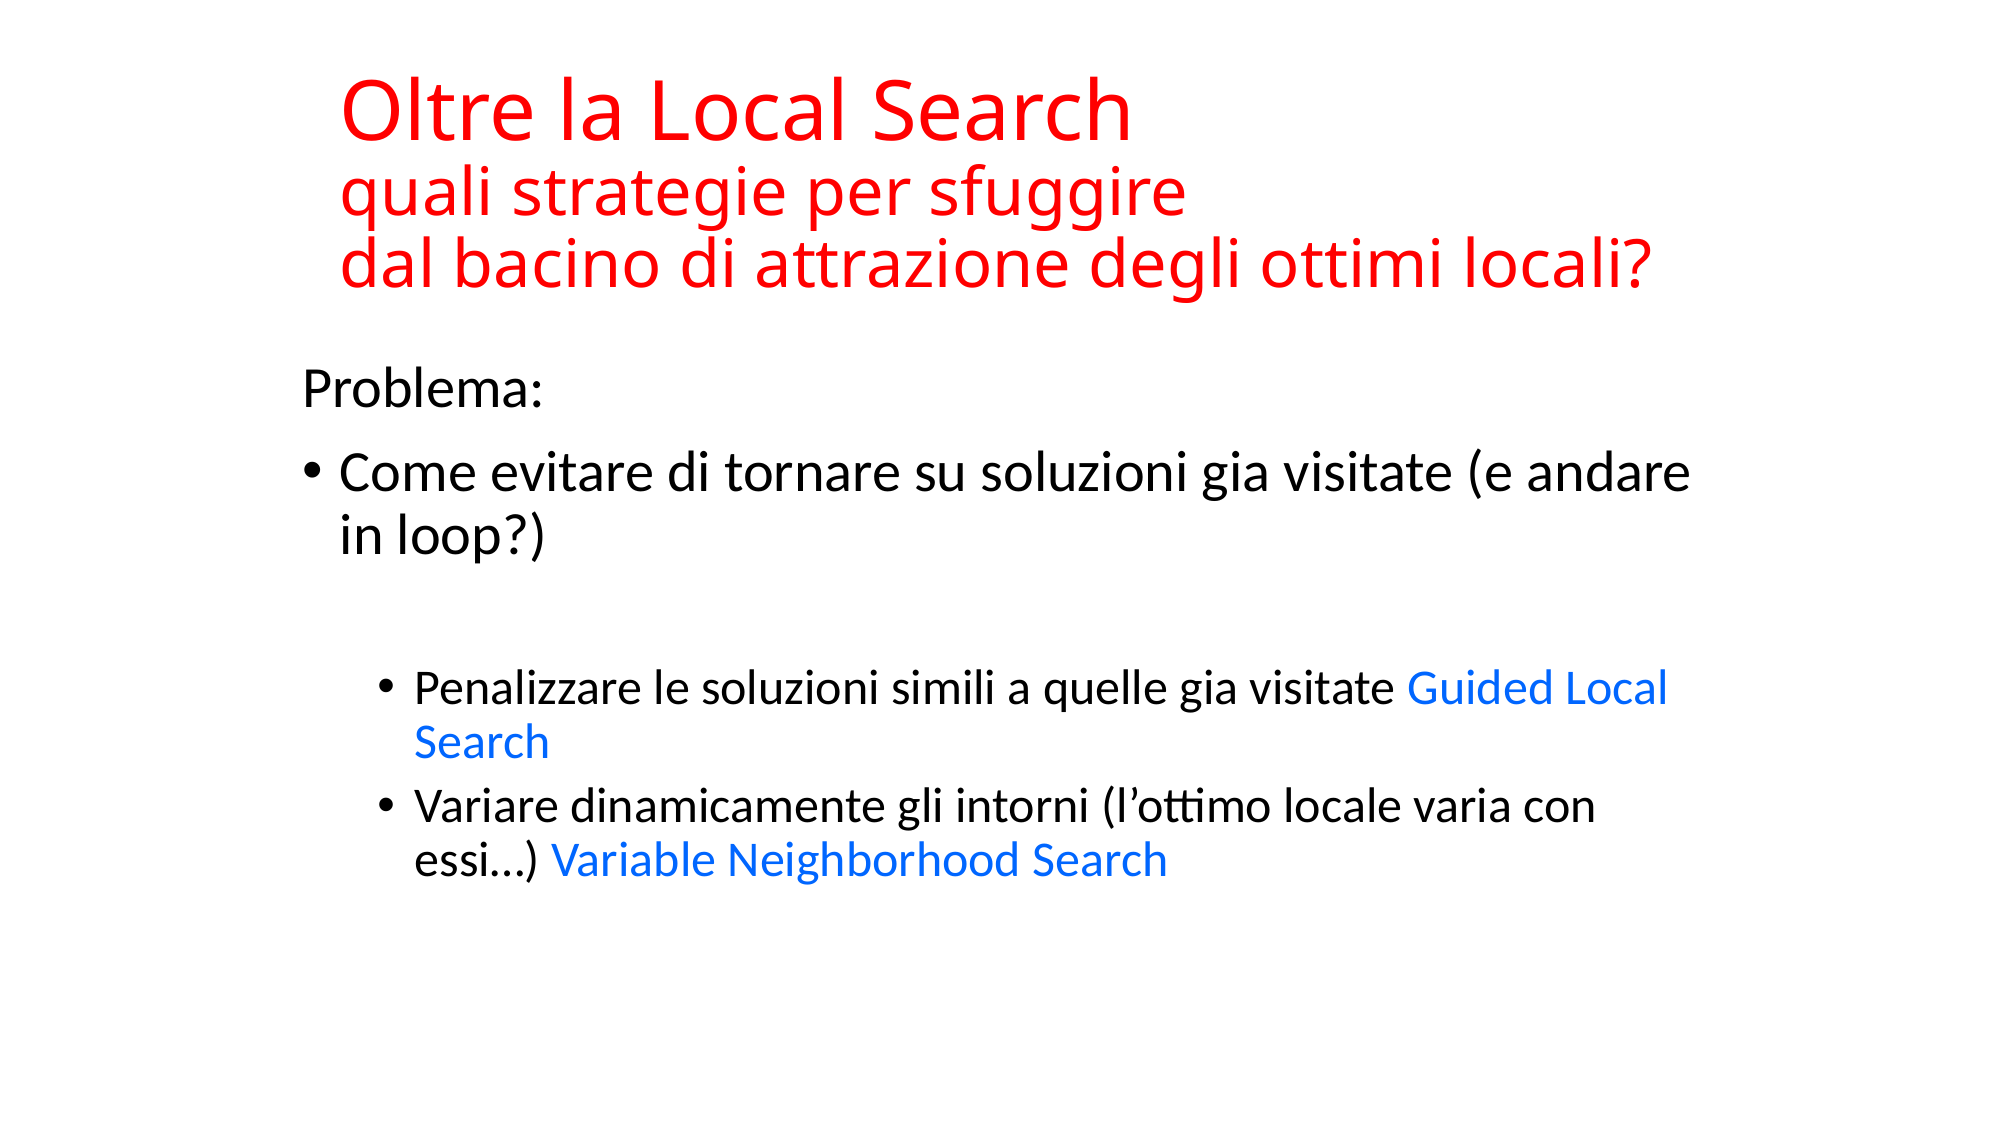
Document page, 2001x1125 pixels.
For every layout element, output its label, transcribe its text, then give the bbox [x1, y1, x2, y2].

list Problema: Come evitare di tornare su soluzioni gia visitate (e andare in loop?) Penalizzare le soluzioni simili a quelle gia visitate Guided Local Search Variare dinamicamente gli intorni (l’ottimo locale varia con essi…) Variable Neighborhood Search [287, 350, 1725, 1088]
title Oltre la Local Search quali strategie per sfuggire dal bacino di attrazione degli ottimi locali? [324, 45, 1713, 325]
